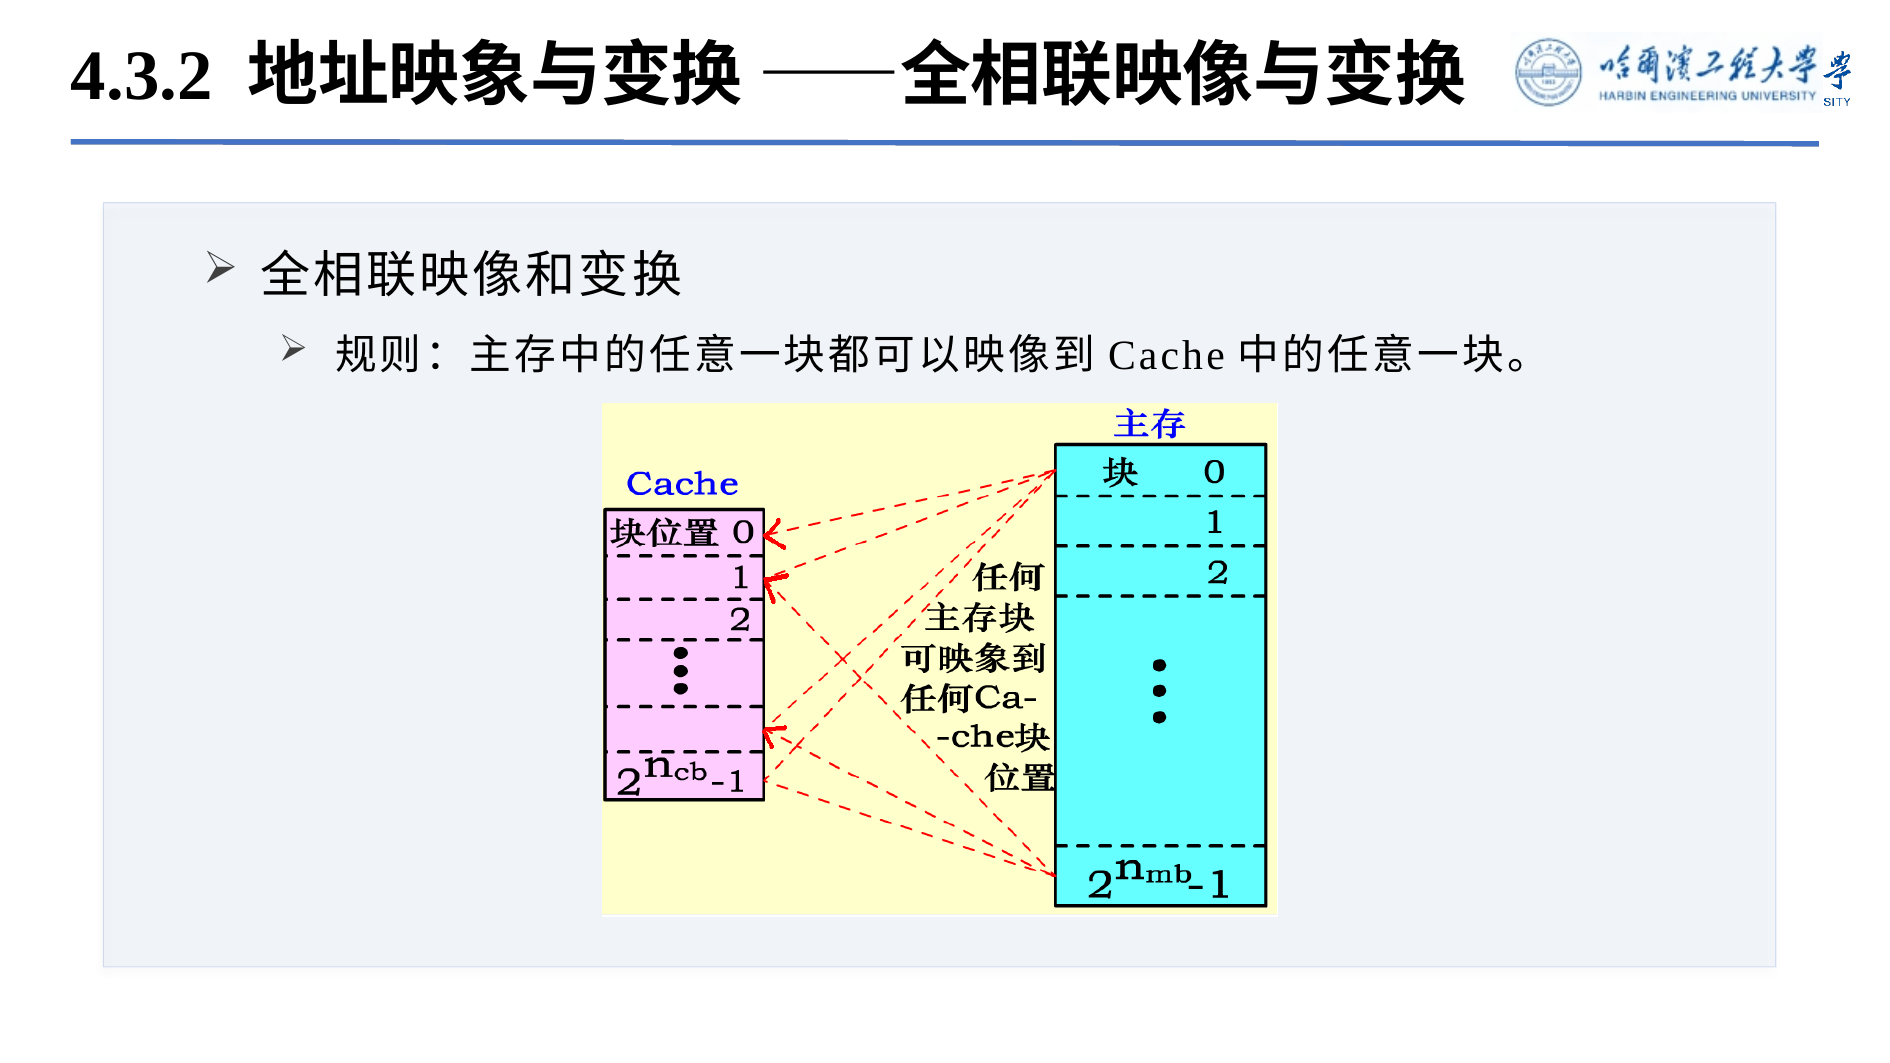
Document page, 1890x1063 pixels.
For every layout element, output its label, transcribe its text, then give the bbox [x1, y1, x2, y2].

picture [1511, 28, 1865, 128]
picture [602, 403, 1278, 917]
text_box 全相联映像和变换 规则：主存中的任意一块都可以映像到Cache中的任意一块。 [114, 240, 1662, 416]
text_box 4.3.2 地址映象与变换 ——全相联映像与变换 [70, 23, 1819, 118]
text_box [102, 202, 1777, 968]
